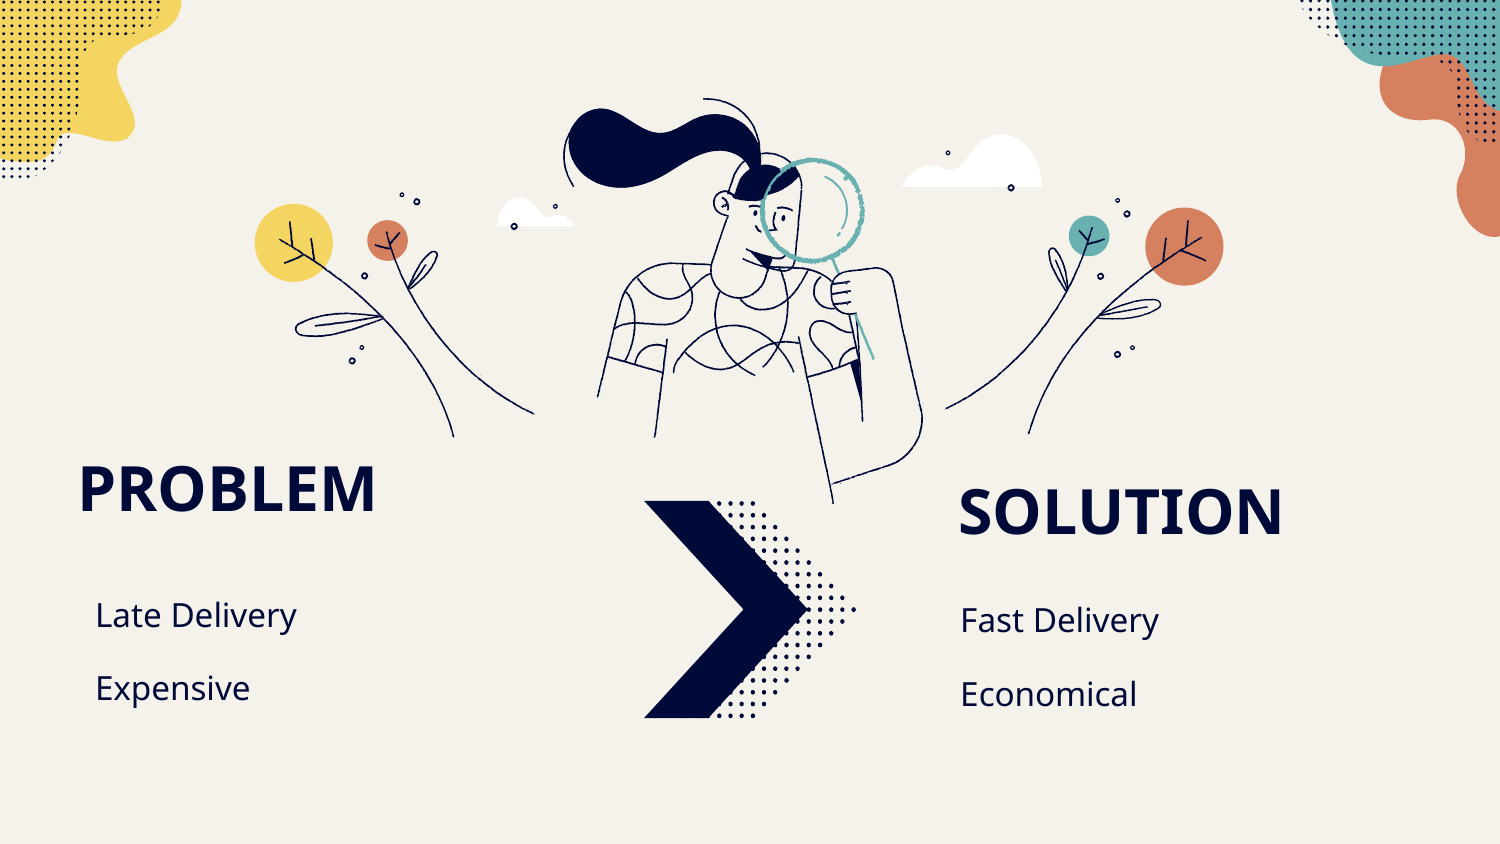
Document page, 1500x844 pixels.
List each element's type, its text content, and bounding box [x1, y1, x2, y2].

subtitle PROBLEM [62, 434, 437, 557]
subtitle Fast Delivery Economical [945, 584, 1277, 736]
subtitle Late Delivery Expensive [79, 579, 412, 730]
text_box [242, 97, 1237, 505]
subtitle SOLUTION [943, 456, 1310, 551]
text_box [643, 500, 857, 719]
